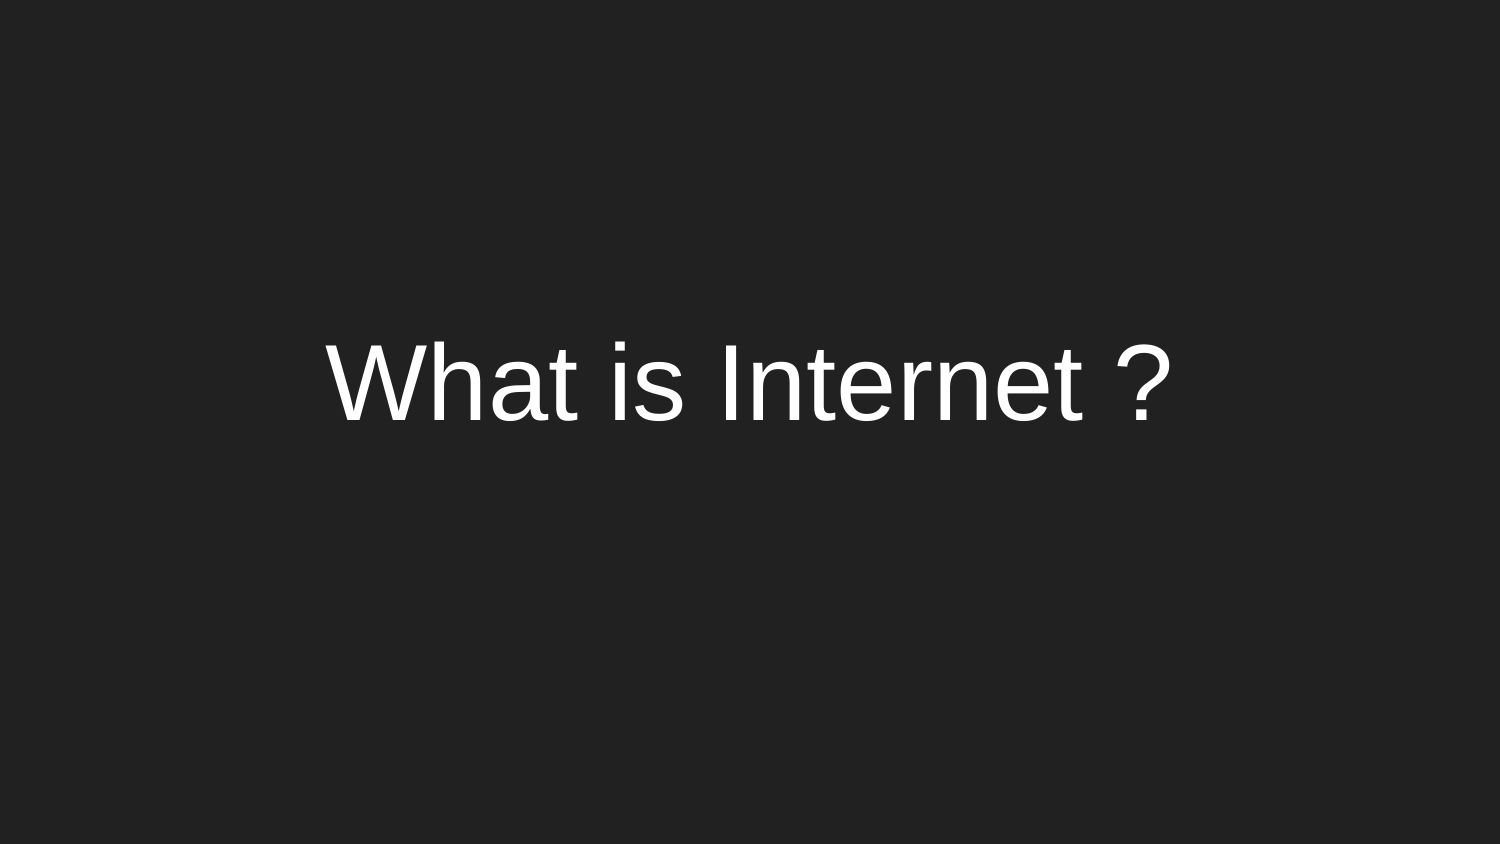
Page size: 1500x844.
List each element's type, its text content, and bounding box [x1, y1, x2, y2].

title What is Internet ? [51, 122, 1449, 459]
